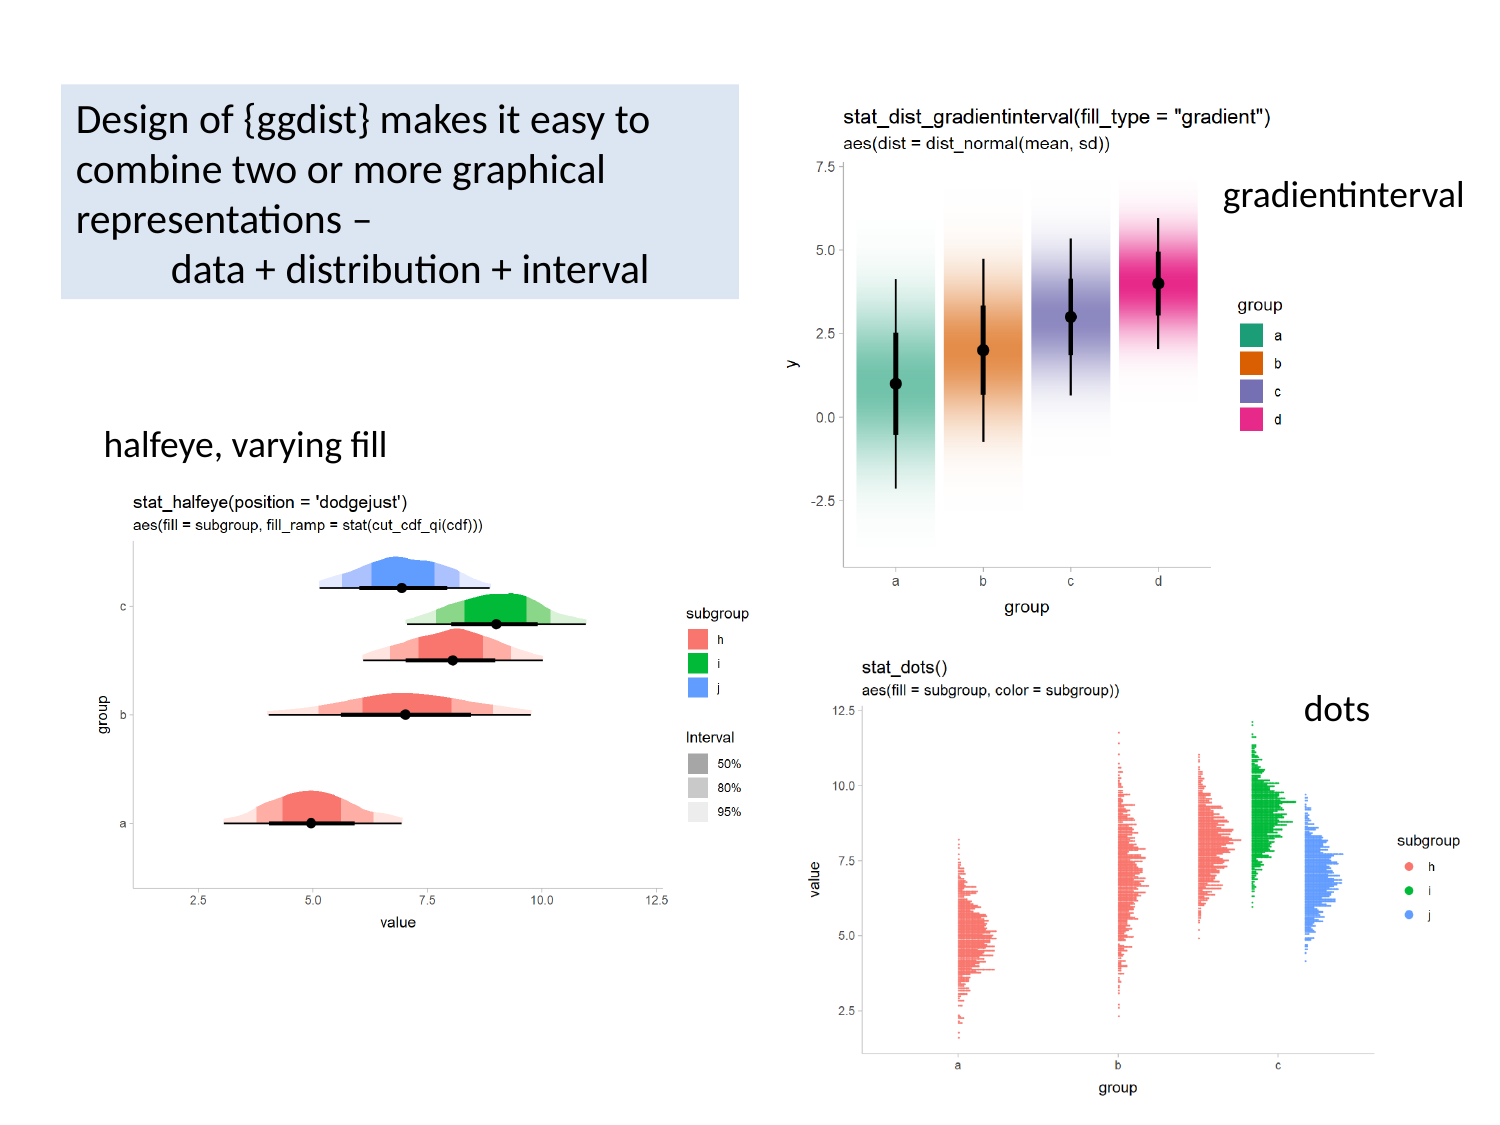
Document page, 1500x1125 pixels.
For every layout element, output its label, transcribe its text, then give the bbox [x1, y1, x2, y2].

picture [88, 487, 765, 938]
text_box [799, 652, 1476, 1103]
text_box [774, 99, 1497, 626]
text_box Design of {ggdist} makes it easy to combine two or more graphical representations – data + distribution + interval [61, 84, 739, 300]
text_box halfeye, varying fill [88, 412, 614, 473]
